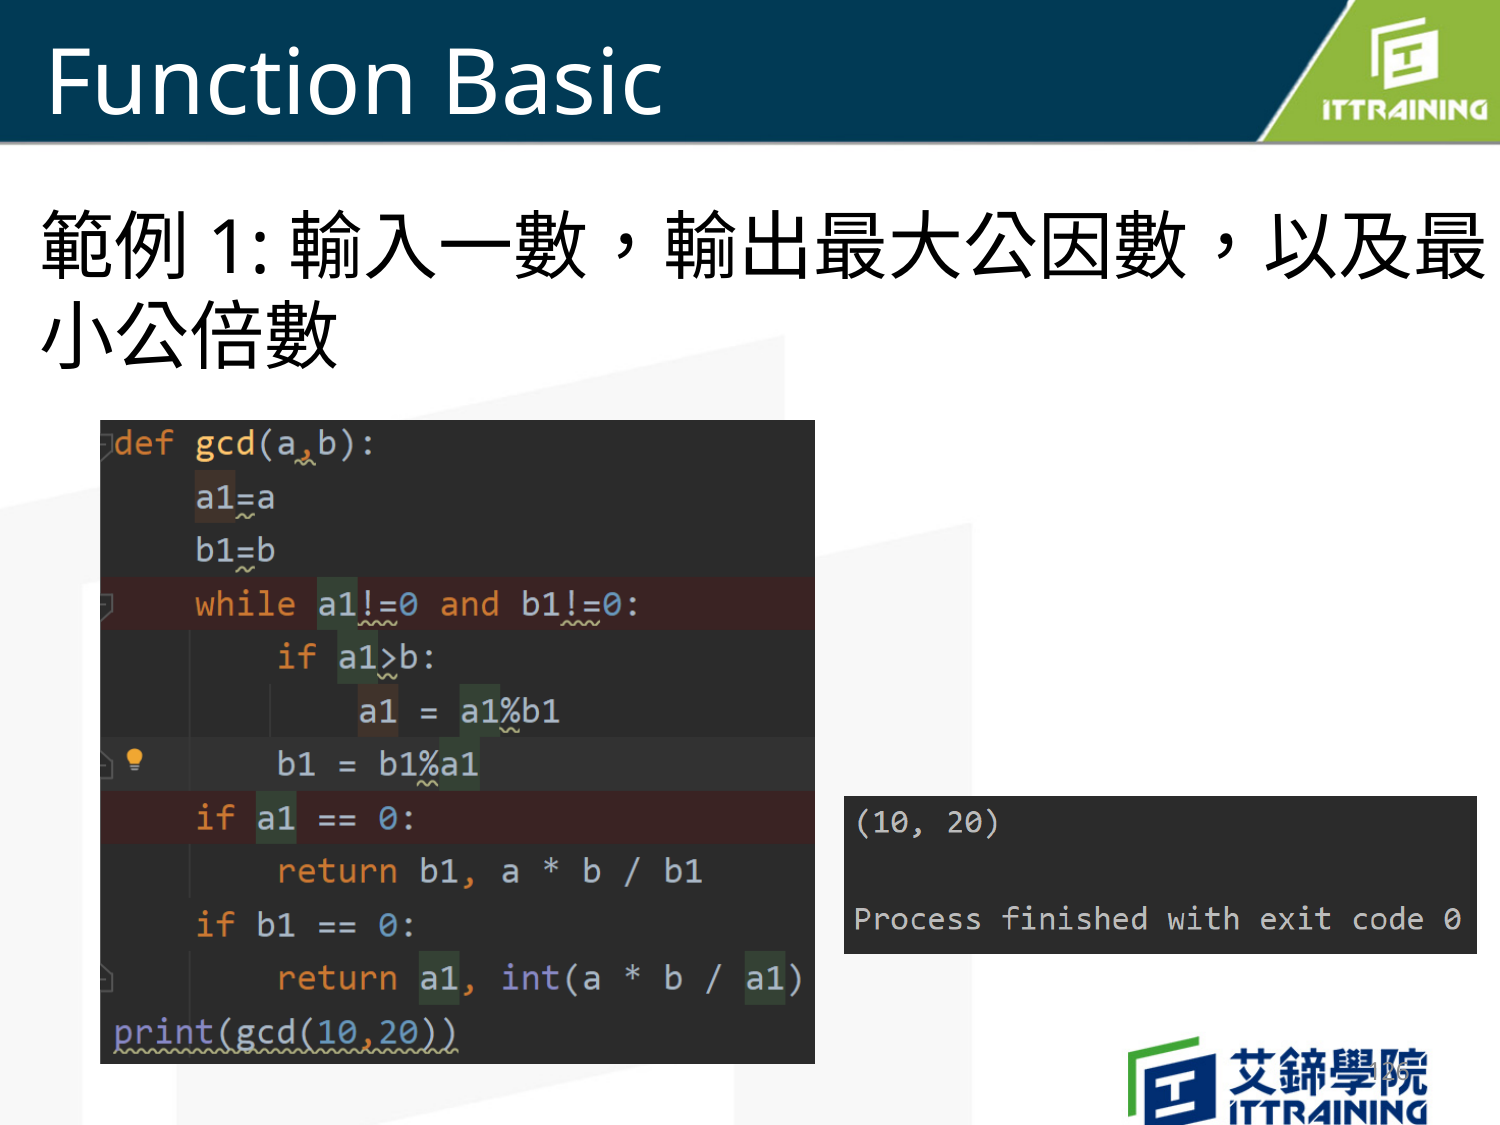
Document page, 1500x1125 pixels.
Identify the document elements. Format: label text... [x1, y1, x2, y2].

slide_number 126 [1074, 1042, 1425, 1103]
list 範例1:輸入一數，輸出最大公因數，以及最小公倍數 [24, 191, 1500, 934]
title Function Basic [29, 0, 1380, 172]
picture [0, 0, 1500, 1125]
